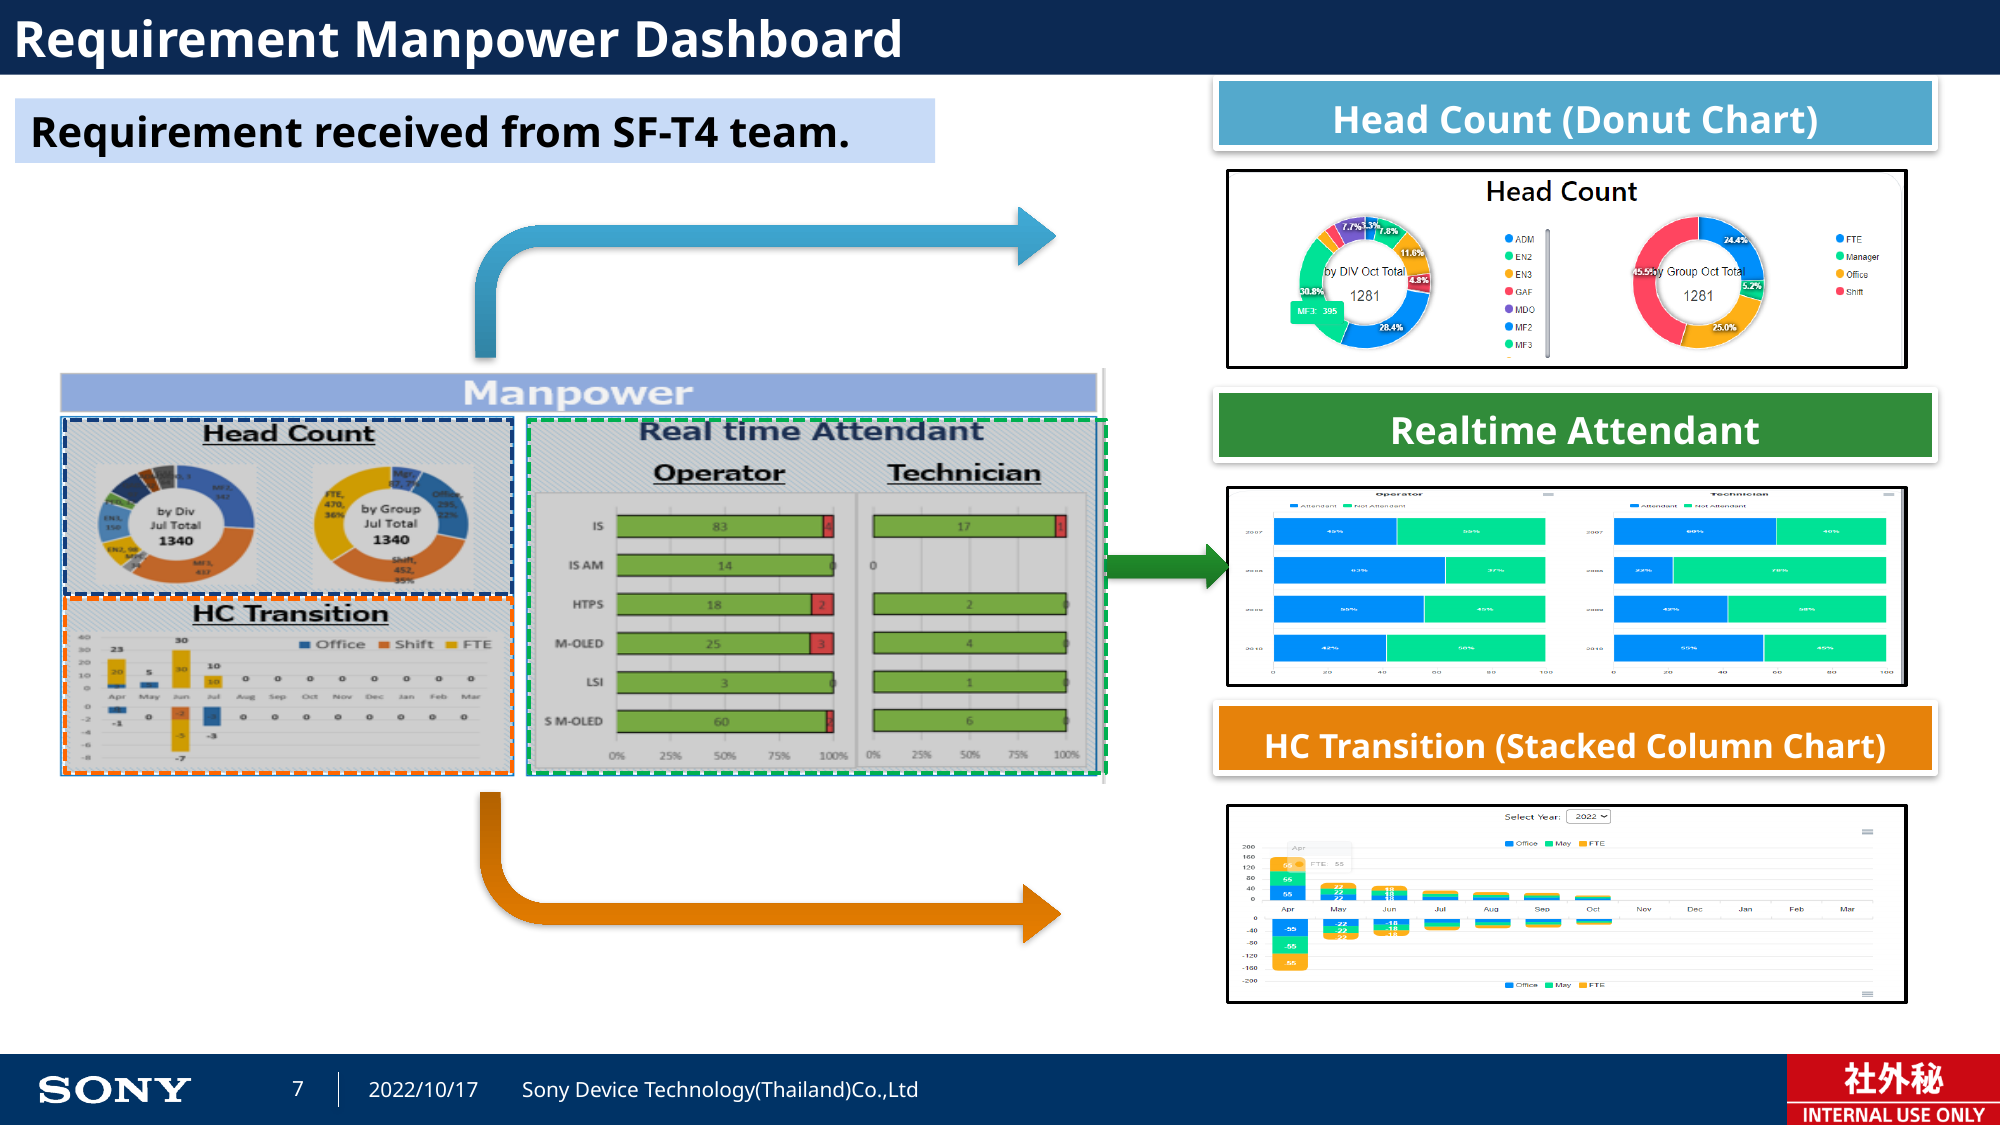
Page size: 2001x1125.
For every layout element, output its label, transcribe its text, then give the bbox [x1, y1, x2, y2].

picture [1229, 806, 1905, 1002]
text_box HC Transition (Stacked Column Chart) [1213, 700, 1938, 776]
text_box [480, 793, 1062, 944]
picture [52, 368, 1107, 784]
picture [1229, 171, 1905, 367]
text_box [475, 206, 1057, 358]
text_box [1111, 544, 1224, 590]
picture [29, 1069, 202, 1113]
text_box Realtime Attendant [1213, 387, 1938, 463]
text_box Head Count (Donut Chart) [1213, 75, 1938, 151]
picture [1229, 489, 1905, 684]
text_box Requirement received from SF-T4 team. [15, 98, 936, 163]
text_box Requirement Manpower Dashboard [0, 0, 2000, 77]
picture [1787, 1054, 2000, 1125]
